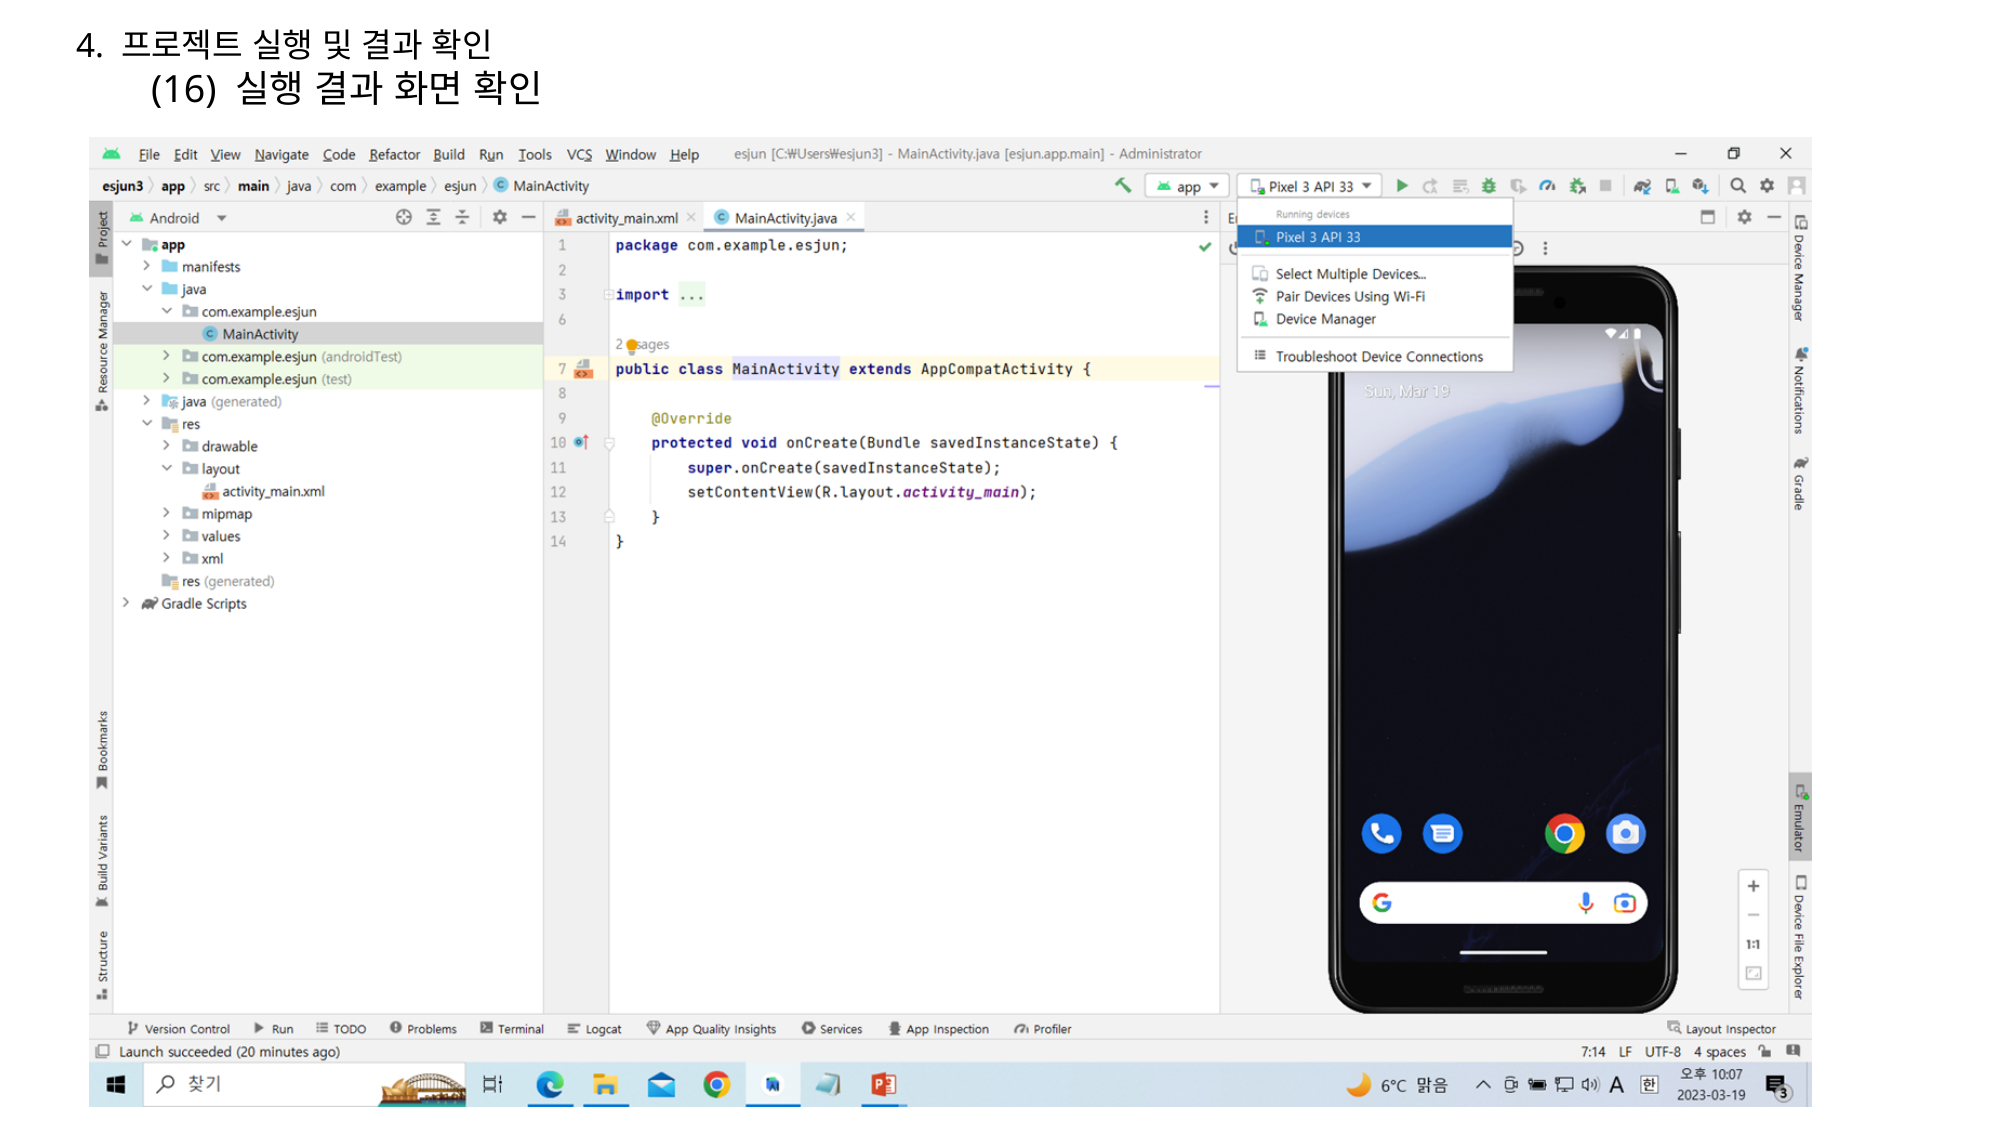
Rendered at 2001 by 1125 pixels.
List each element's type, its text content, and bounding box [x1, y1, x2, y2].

picture [89, 137, 1812, 1107]
text_box 4. 프로젝트 실행 및 결과 확인 (16) 실행 결과 화면 확인 [61, 17, 1062, 117]
